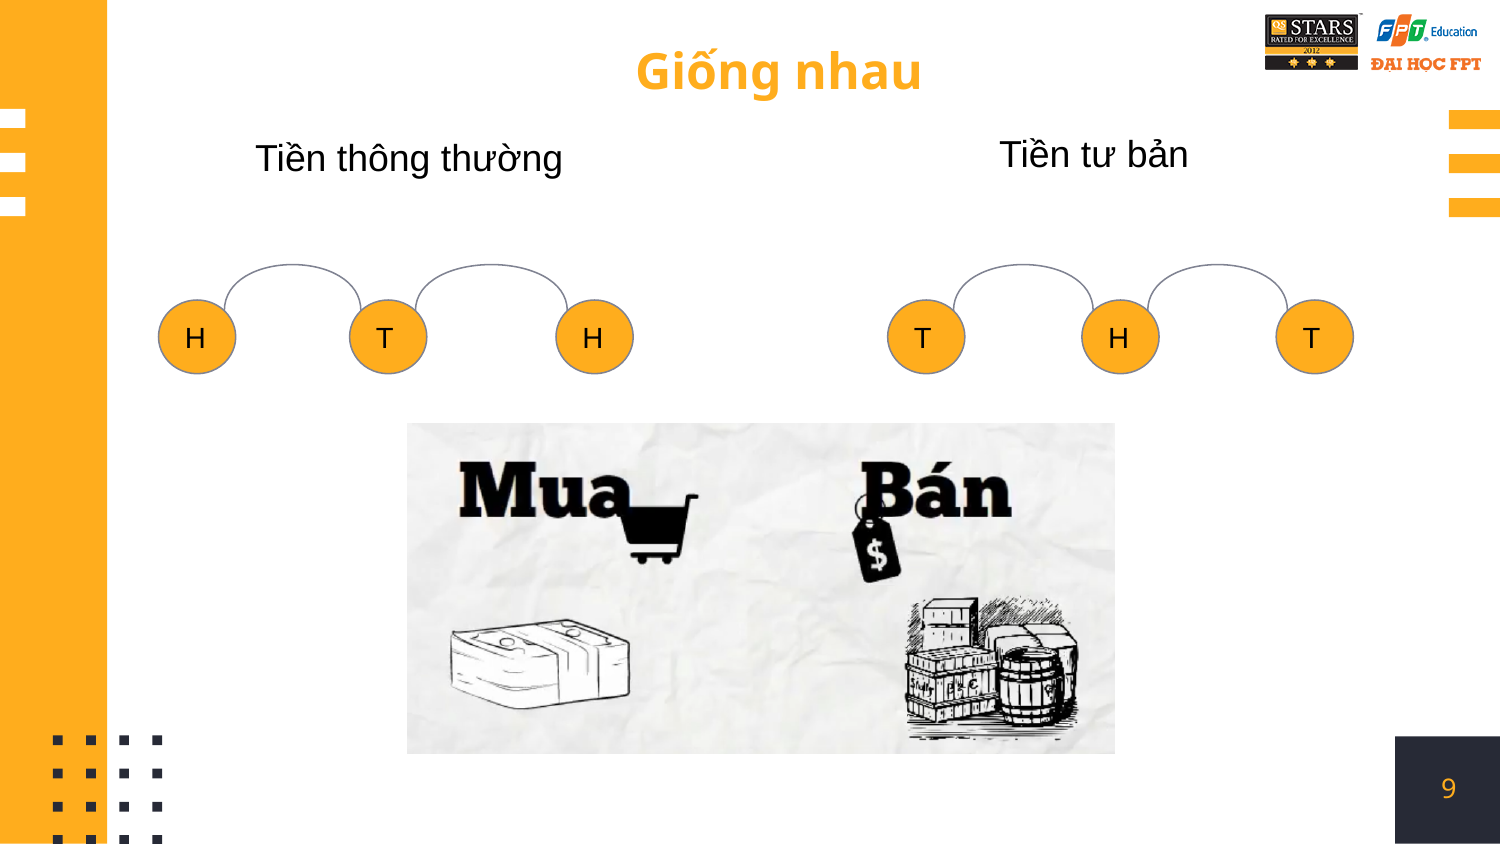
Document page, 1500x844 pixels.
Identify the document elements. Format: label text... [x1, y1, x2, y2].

text_box Tiền thông thường [240, 119, 634, 185]
slide_number 9 [1395, 736, 1500, 844]
text_box Giống nhau [574, 24, 984, 99]
text_box H [1081, 300, 1160, 374]
text_box T [887, 300, 965, 374]
text_box Tiền tư bản [984, 114, 1342, 189]
text_box T [349, 300, 427, 374]
text_box H [158, 300, 236, 374]
text_box [158, 142, 1363, 283]
picture [1265, 13, 1481, 72]
text_box T [1276, 300, 1354, 374]
picture [406, 423, 1115, 754]
text_box H [556, 300, 634, 374]
